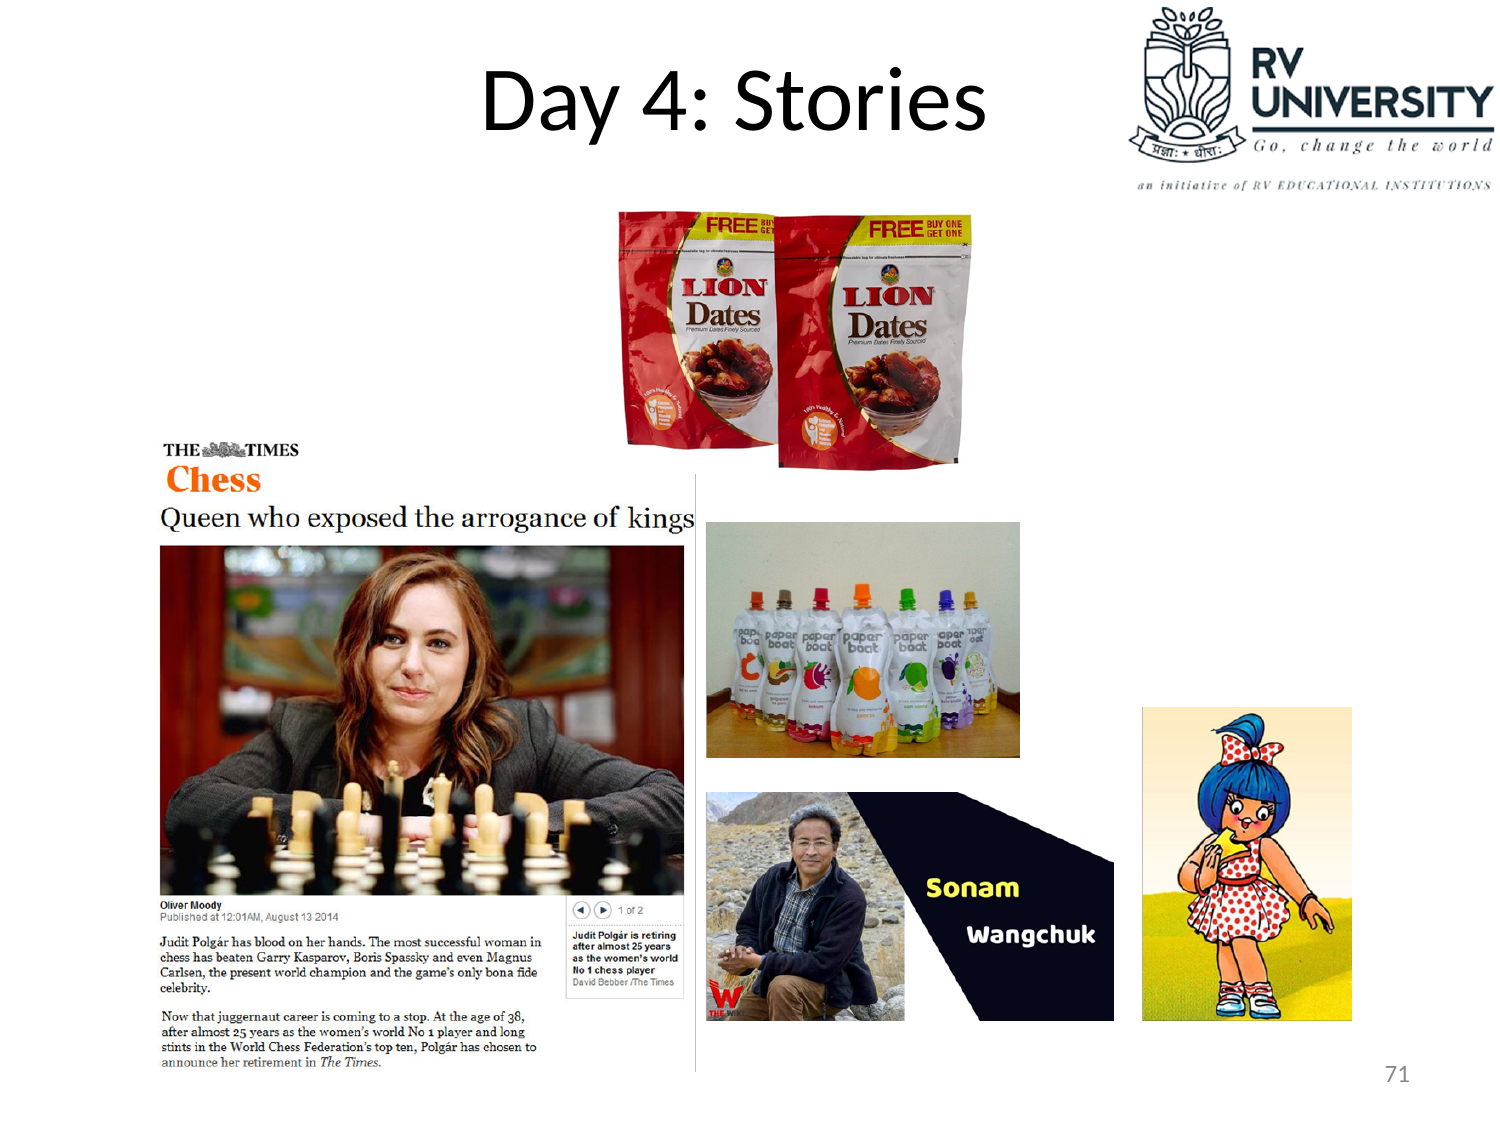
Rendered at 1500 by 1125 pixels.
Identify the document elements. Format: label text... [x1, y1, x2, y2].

picture [157, 208, 1352, 1072]
slide_number 71 [1074, 1042, 1425, 1103]
picture [1127, 7, 1495, 191]
title Day 4: Stories [59, 0, 1410, 188]
